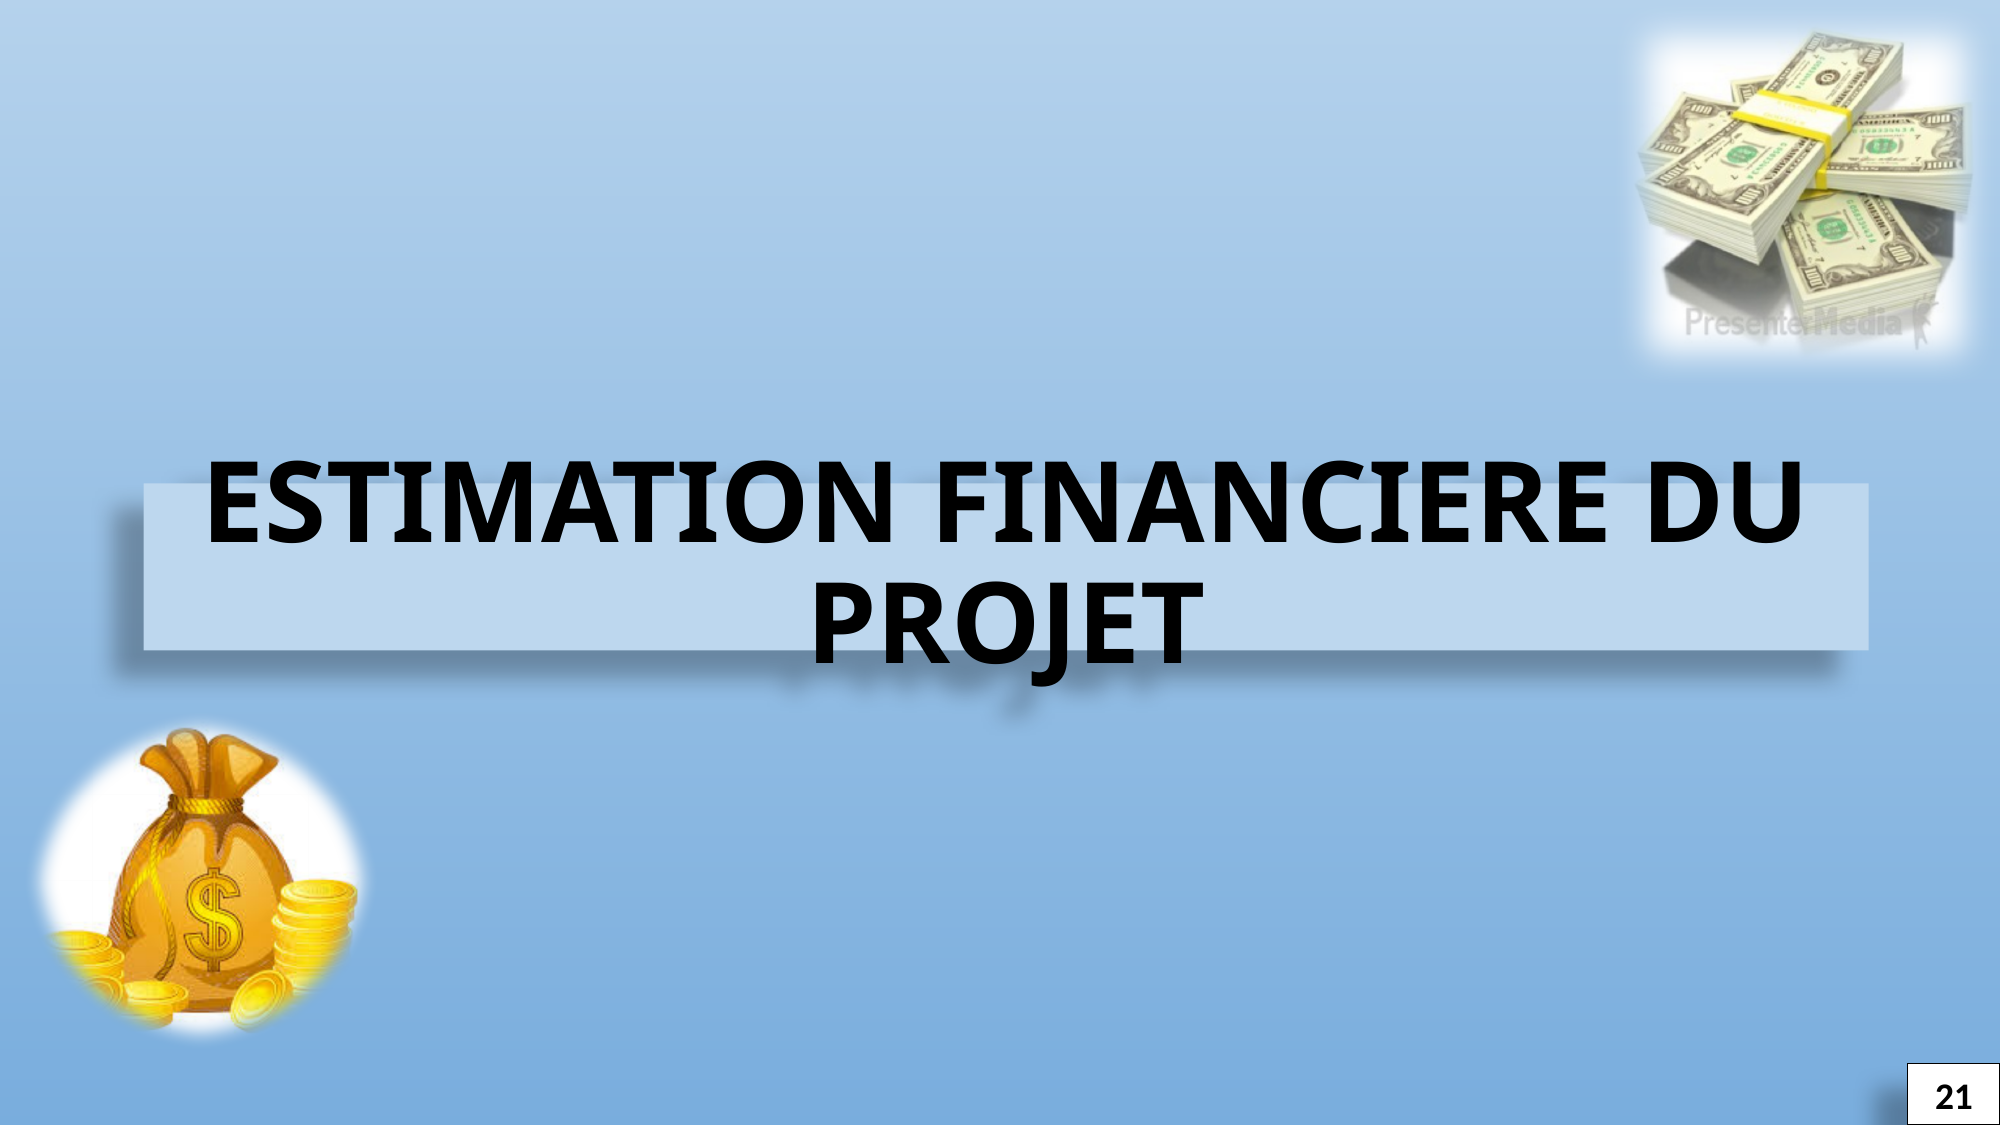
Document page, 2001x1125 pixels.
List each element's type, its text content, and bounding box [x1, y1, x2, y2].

text_box 21 [1907, 1063, 2000, 1125]
picture [1610, 0, 2000, 390]
text_box ESTIMATION FINANCIERE DU PROJET [143, 483, 1869, 651]
picture [21, 709, 381, 1052]
